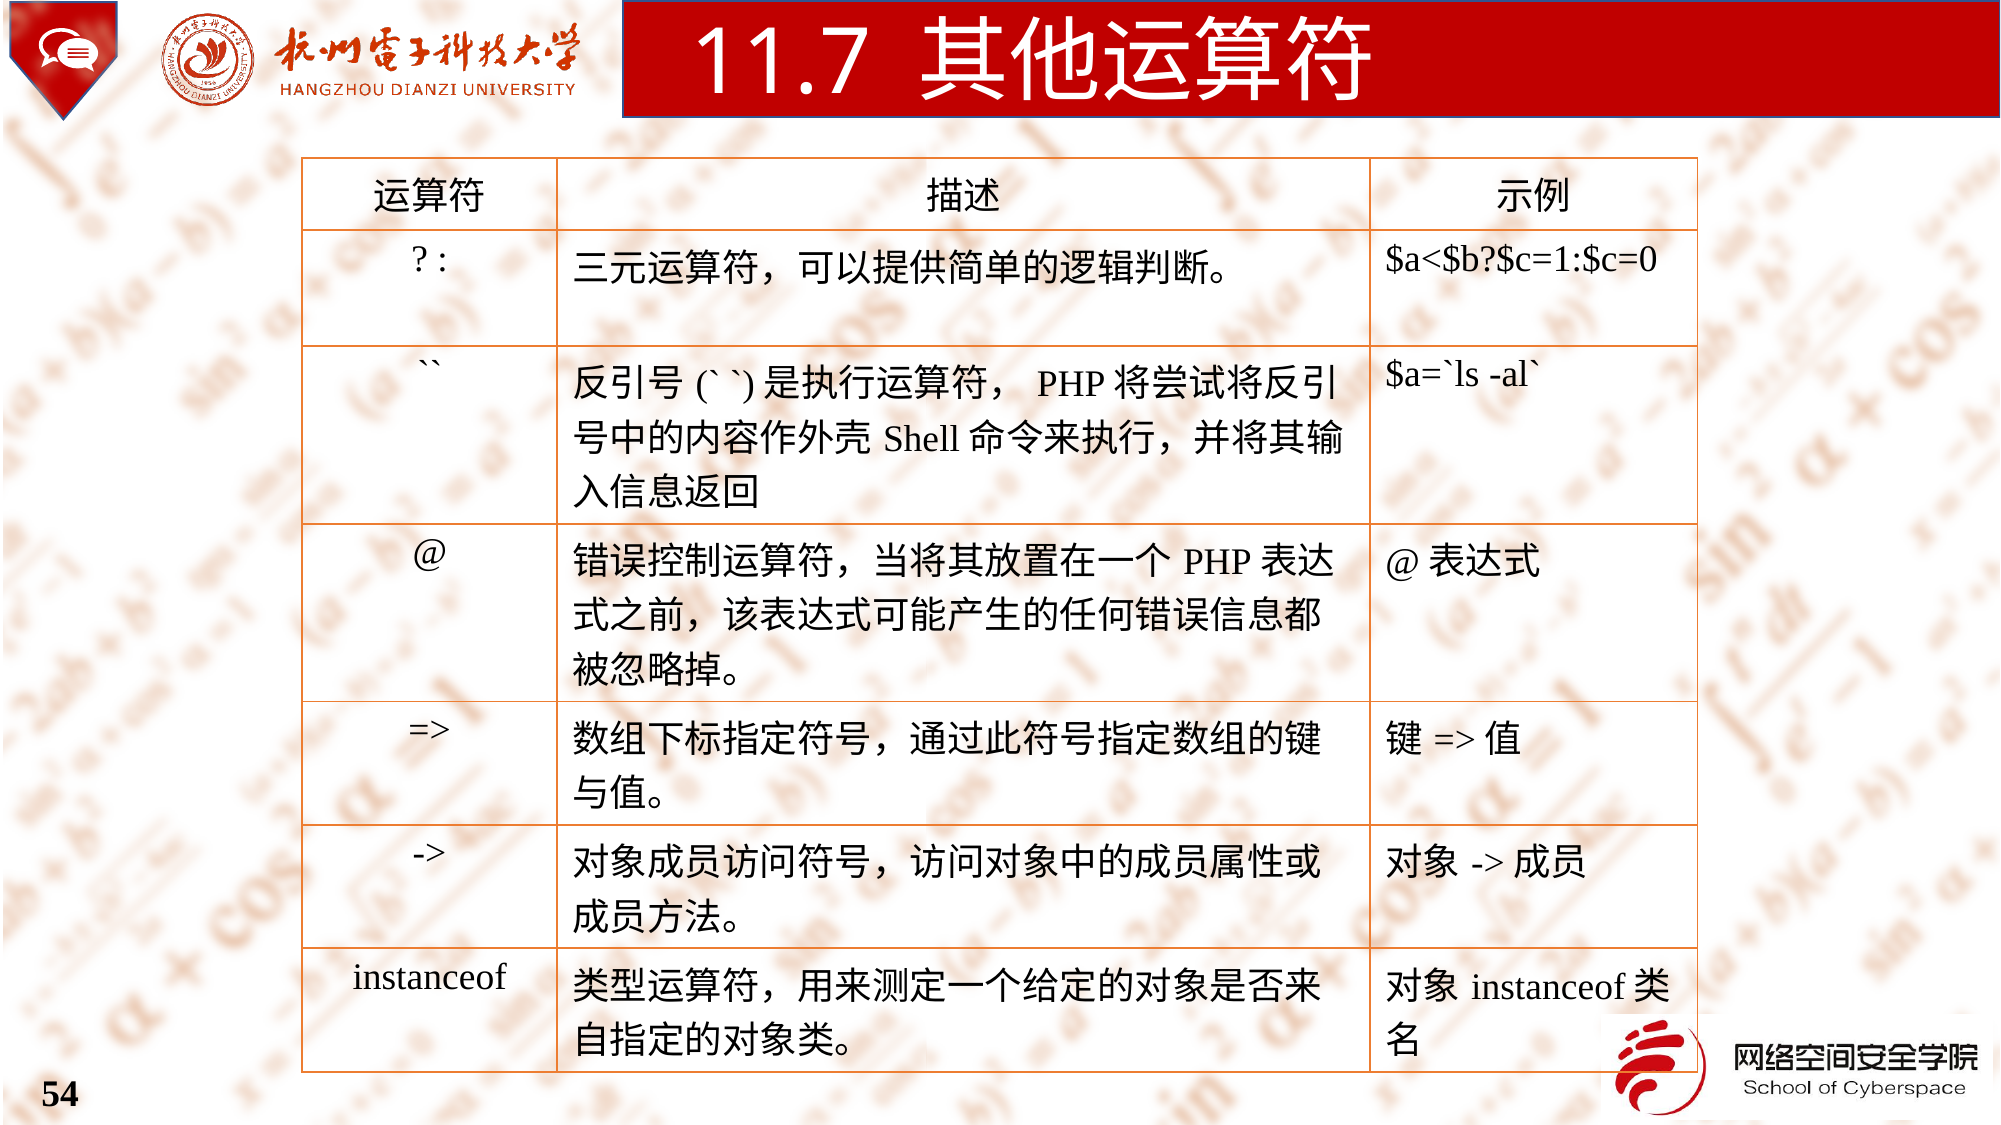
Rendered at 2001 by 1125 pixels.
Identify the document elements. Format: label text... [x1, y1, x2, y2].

table_cell -> [303, 826, 556, 947]
table_cell 数组下标指定符号，通过此符号指定数组的键与值。 [558, 702, 1369, 824]
table_header 运算符 [303, 159, 556, 229]
table_cell 三元运算符，可以提供简单的逻辑判断。 [558, 231, 1369, 345]
table_header 示例 [1371, 159, 1697, 229]
text_box 11.7 其他运算符 [674, 17, 1861, 97]
picture [1601, 1014, 1993, 1120]
table_cell ? : [303, 231, 556, 345]
table_cell @ [303, 525, 556, 701]
slide_number 54 [26, 1061, 477, 1122]
table_cell @表达式 [1371, 525, 1697, 701]
table_cell $a<$b?$c=1:$c=0 [1371, 231, 1697, 345]
table_header 描述 [558, 159, 1369, 229]
table_cell $a=`ls -al` [1371, 347, 1697, 523]
table_cell 对象instanceof类名 [1371, 949, 1697, 1071]
table_cell 键=>值 [1371, 702, 1697, 824]
table_cell 对象->成员 [1371, 826, 1697, 947]
table_cell 反引号(` `)是执行运算符，PHP将尝试将反引号中的内容作外壳Shell命令来执行，并将其输入信息返回 [558, 347, 1369, 523]
table_cell 错误控制运算符，当将其放置在一个PHP表达式之前，该表达式可能产生的任何错误信息都被忽略掉。 [558, 525, 1369, 701]
table_cell `` [303, 347, 556, 523]
table_cell 类型运算符，用来测定一个给定的对象是否来自指定的对象类。 [558, 949, 1369, 1071]
table_cell instanceof [303, 949, 556, 1071]
table_cell => [303, 702, 556, 824]
picture [155, 10, 591, 108]
table_cell 对象成员访问符号，访问对象中的成员属性或成员方法。 [558, 826, 1369, 947]
